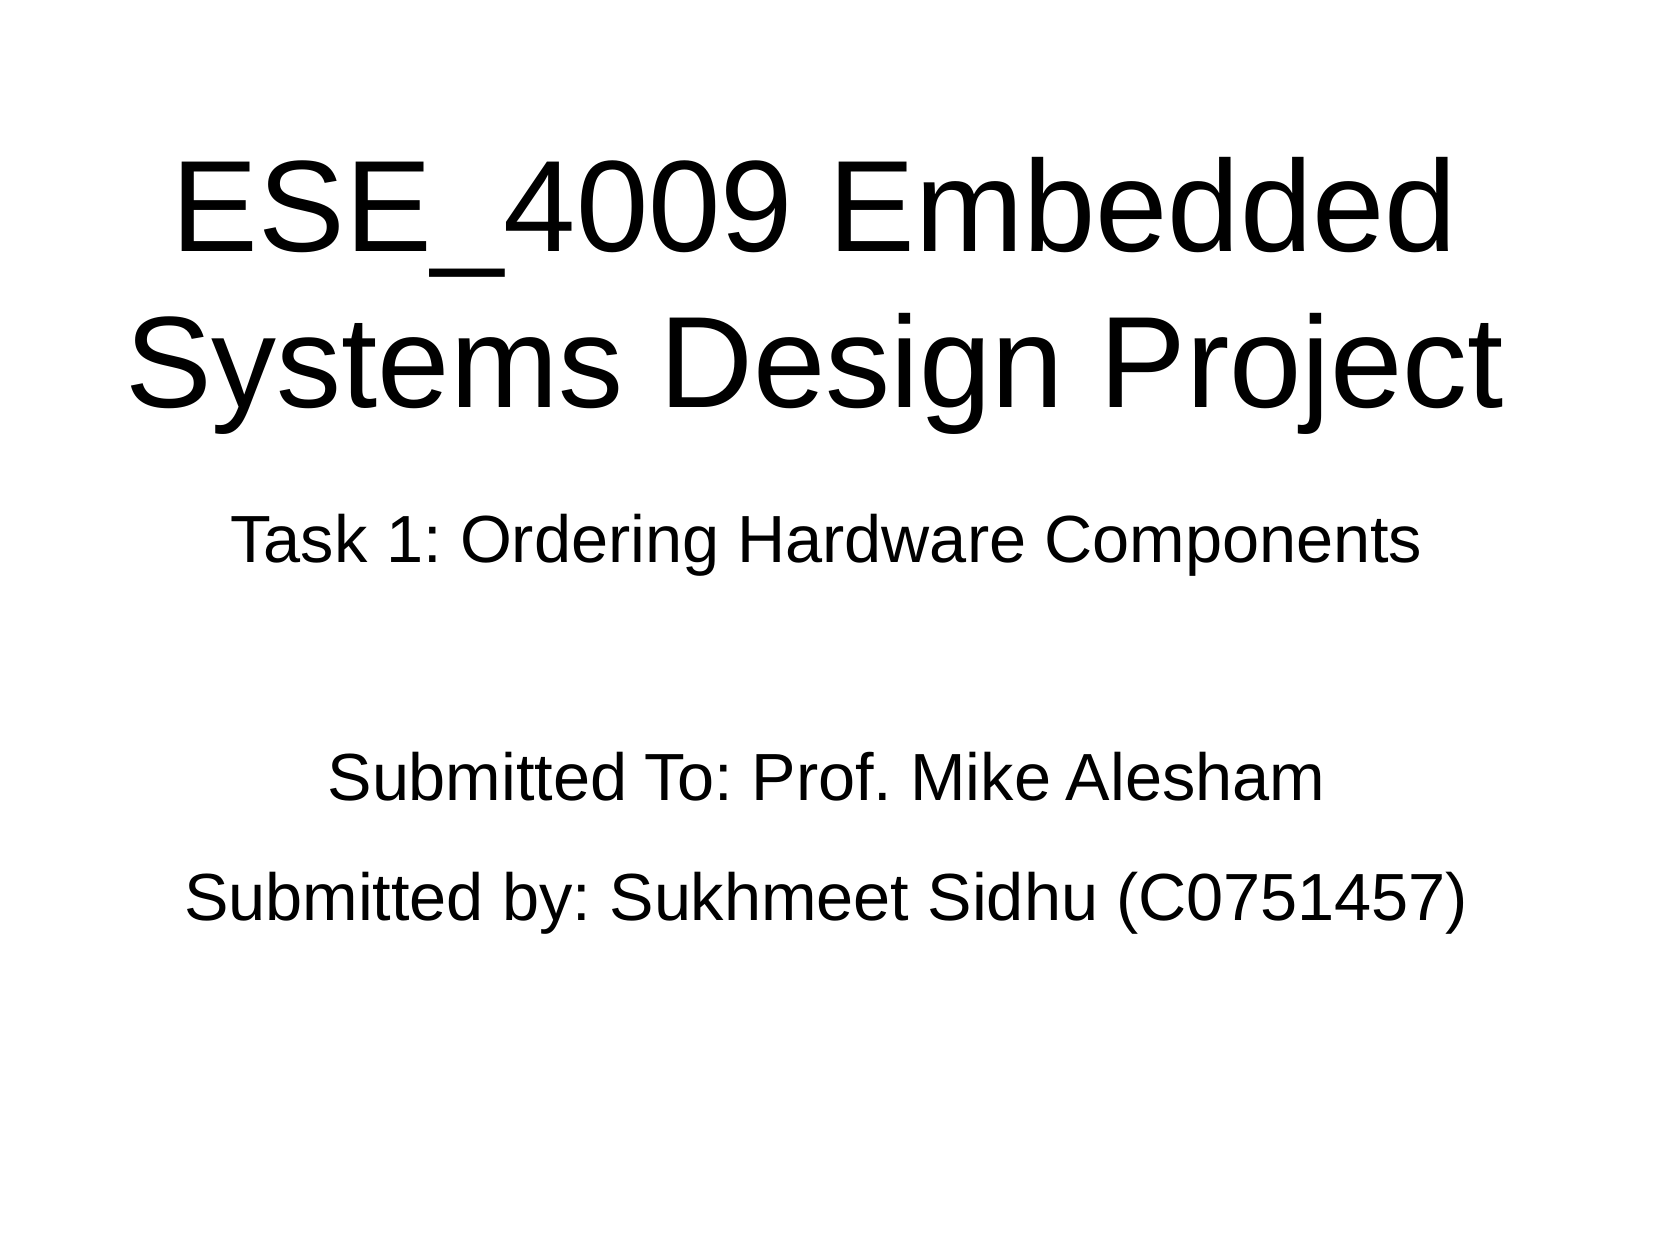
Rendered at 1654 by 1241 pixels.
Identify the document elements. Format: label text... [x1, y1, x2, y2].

subtitle Task 1: Ordering Hardware Components Submitted To: Prof. Mike Alesham Submitted by: Sukhmeet Sidhu (C0751457) [82, 413, 1571, 1016]
title ESE_4009 Embedded Systems Design Project [59, 59, 1571, 497]
